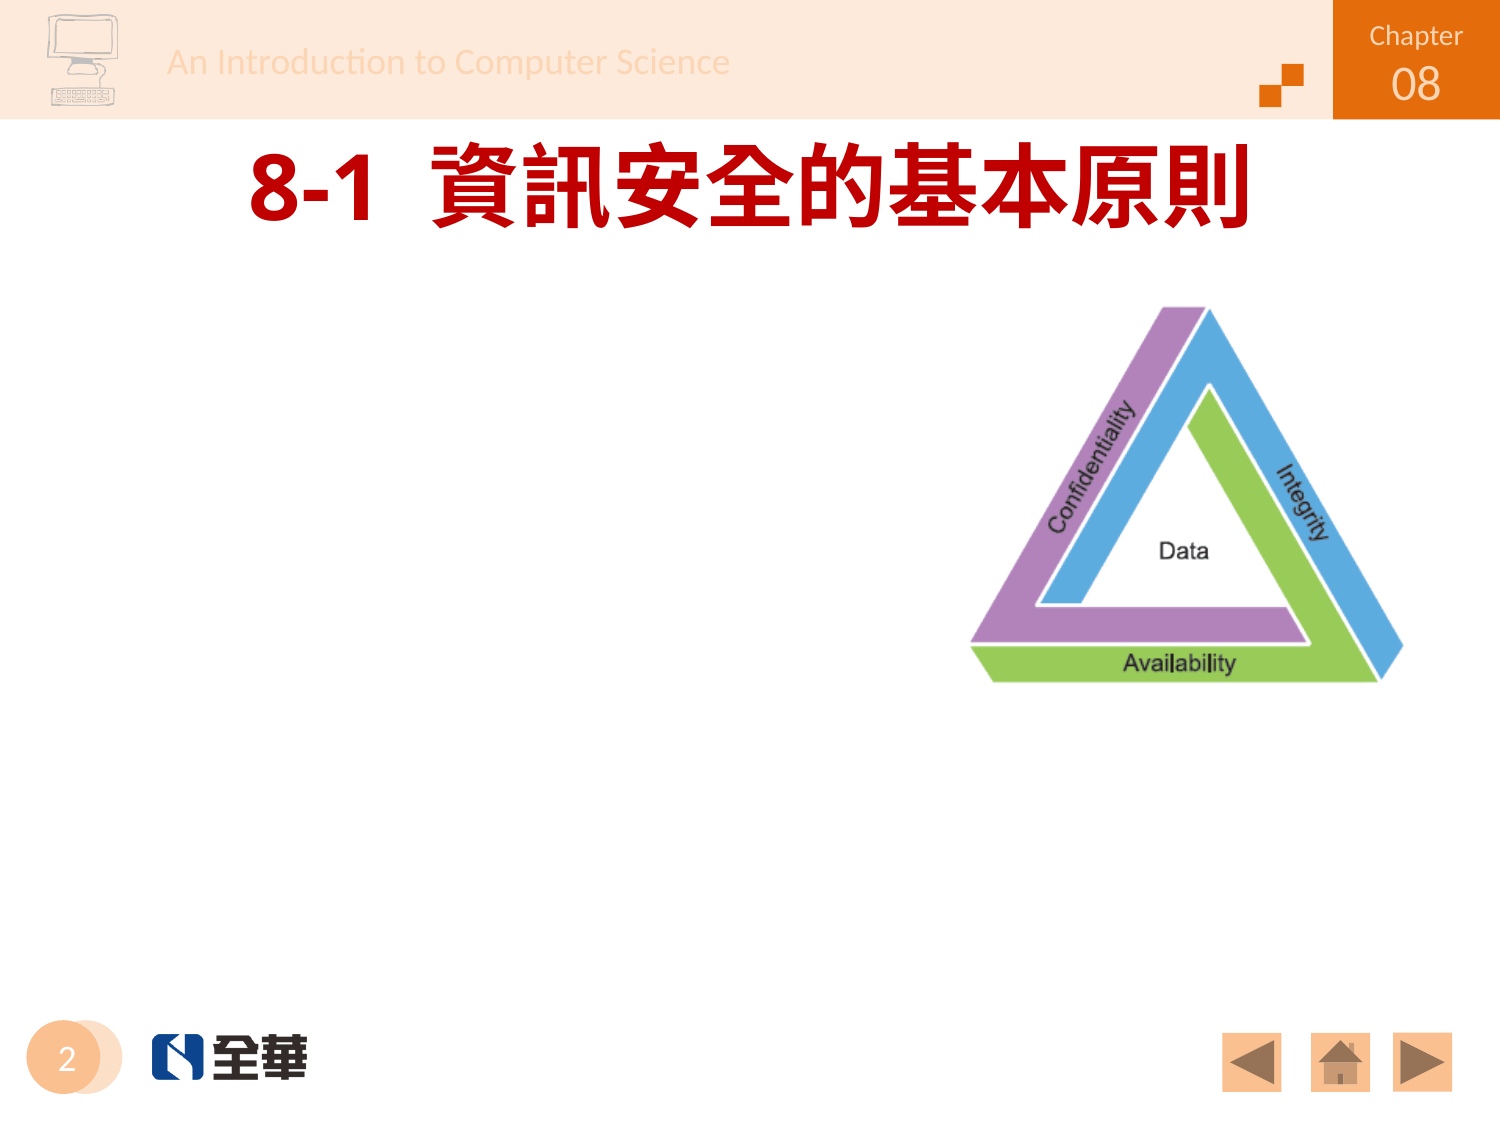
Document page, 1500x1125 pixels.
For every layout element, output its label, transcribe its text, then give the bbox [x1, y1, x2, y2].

picture [950, 278, 1415, 701]
title 8-1 資訊安全的基本原則 [76, 90, 1427, 278]
picture [47, 14, 118, 106]
picture [152, 1034, 307, 1080]
